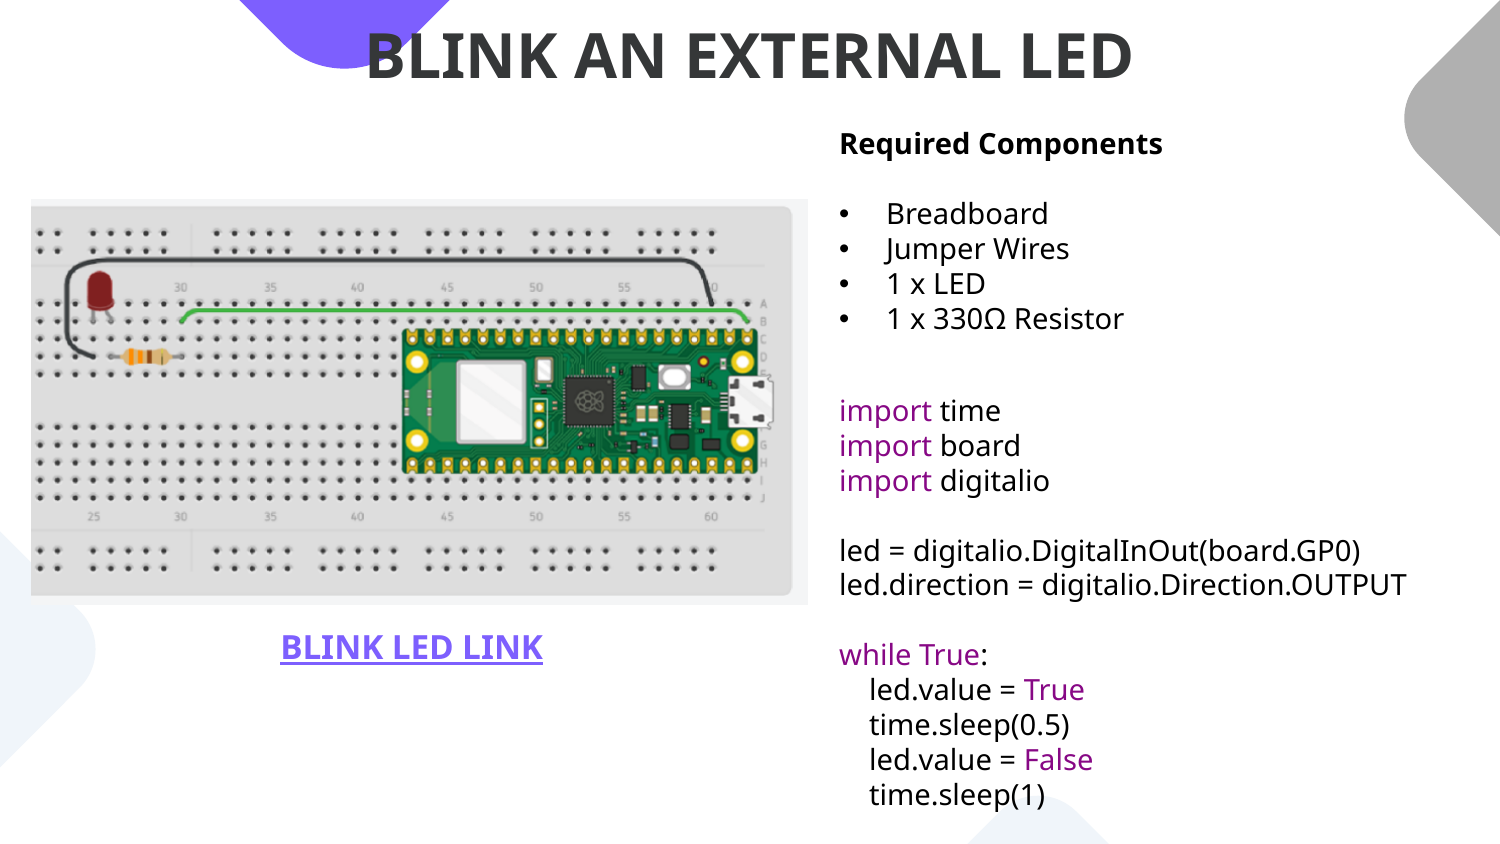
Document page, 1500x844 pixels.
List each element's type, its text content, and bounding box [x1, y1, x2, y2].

text_box BLINK LED LINK [265, 619, 574, 680]
text_box import time import board import digitalio led = digitalio.DigitalInOut(board.GP0) led.direction = digitalio.Direction.OUTPUT while True: led.value = True time.sleep(0.5) led.value = False time.sleep(1) [824, 384, 1500, 819]
picture [31, 199, 808, 605]
text_box Required Components Breadboard Jumper Wires 1 x LED 1 x 330Ω Resistor [824, 118, 1267, 343]
title BLINK AN EXTERNAL LED [118, 0, 1382, 104]
